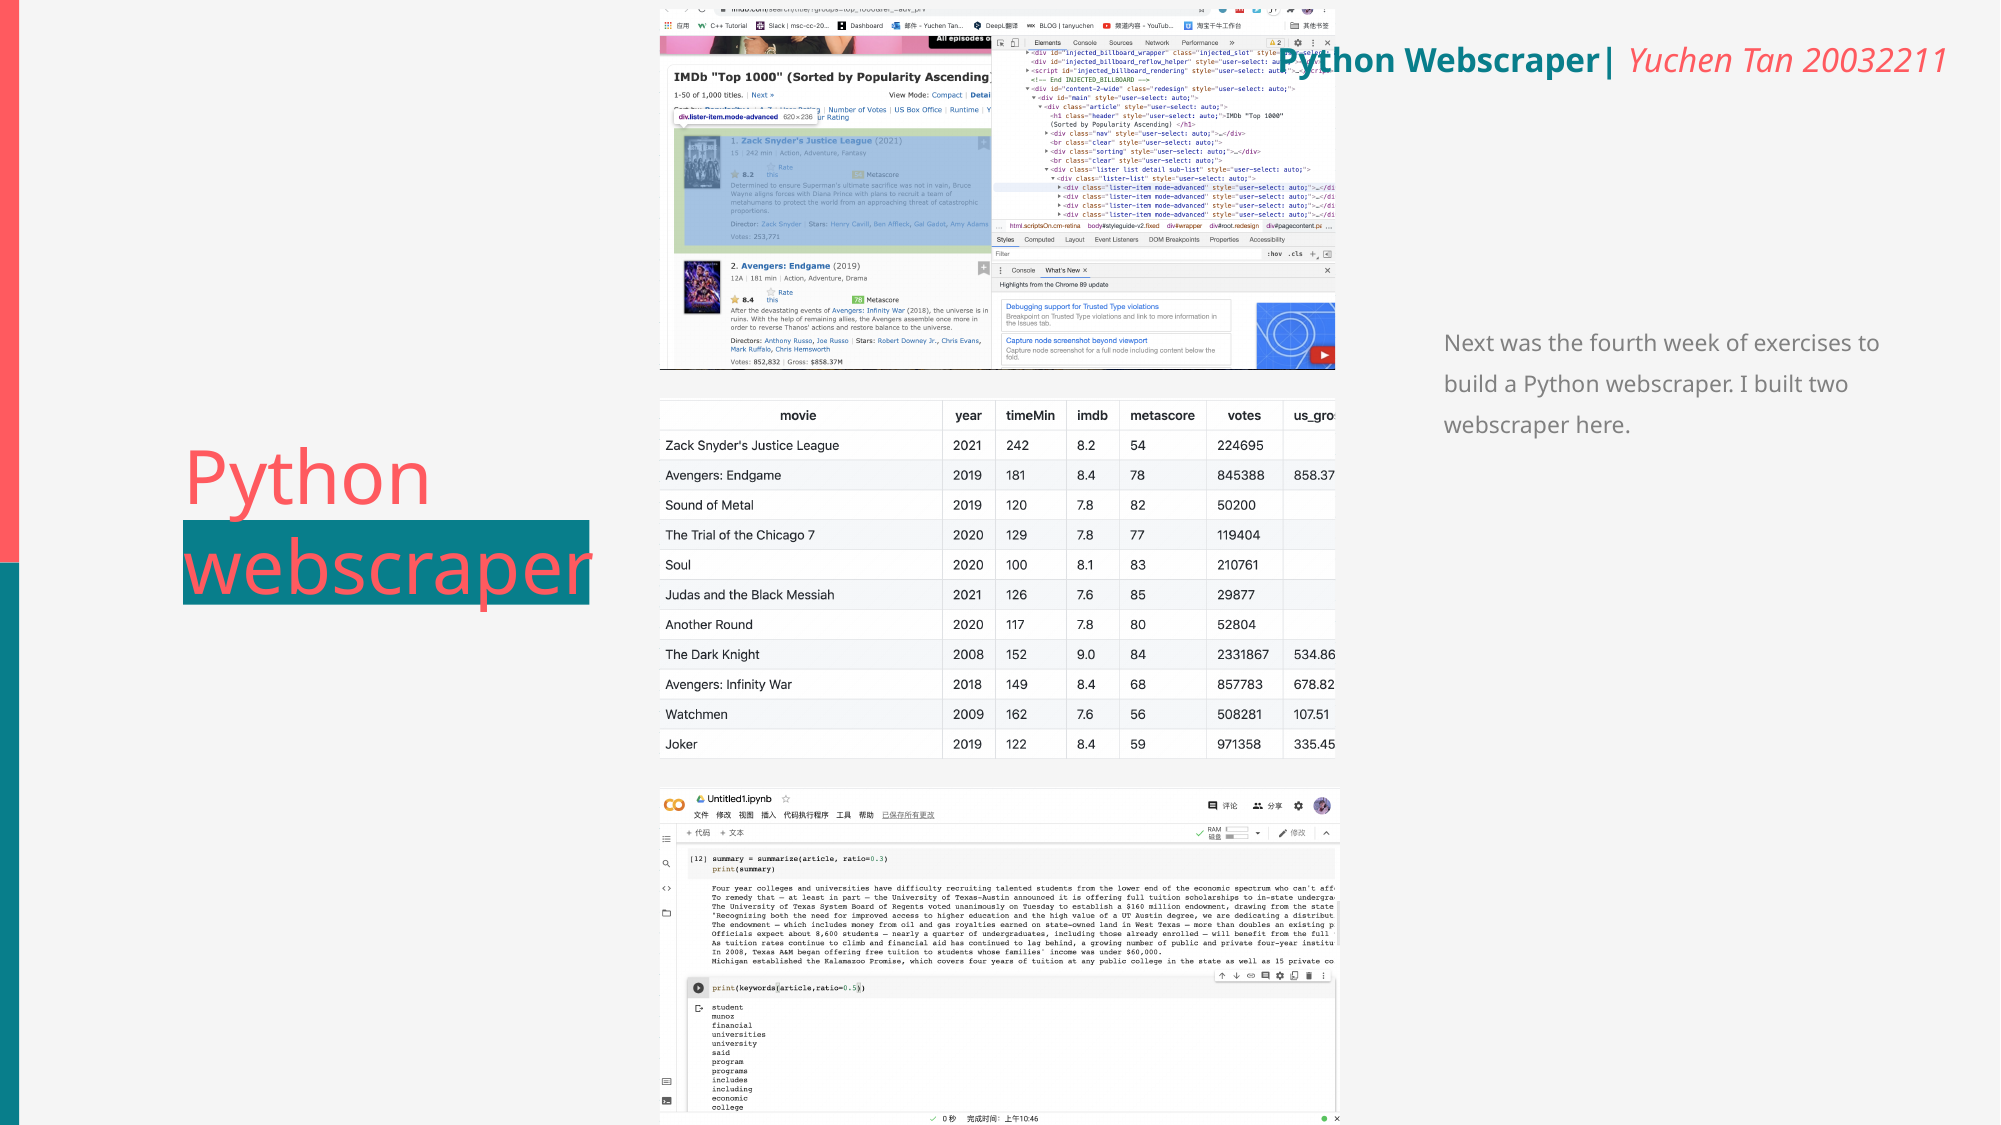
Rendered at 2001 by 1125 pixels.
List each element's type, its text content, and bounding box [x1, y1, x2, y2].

text_box Python webscraper [169, 421, 659, 617]
text_box Python Webscraper| Yuchen Tan 20032211 [1336, 31, 1964, 87]
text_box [0, 0, 20, 1125]
text_box Next was the fourth week of exercises to build a Python webscraper. I built two webscraper here. [1429, 307, 1935, 528]
picture [659, 9, 1336, 370]
picture [659, 398, 1336, 759]
picture [659, 787, 1340, 1125]
